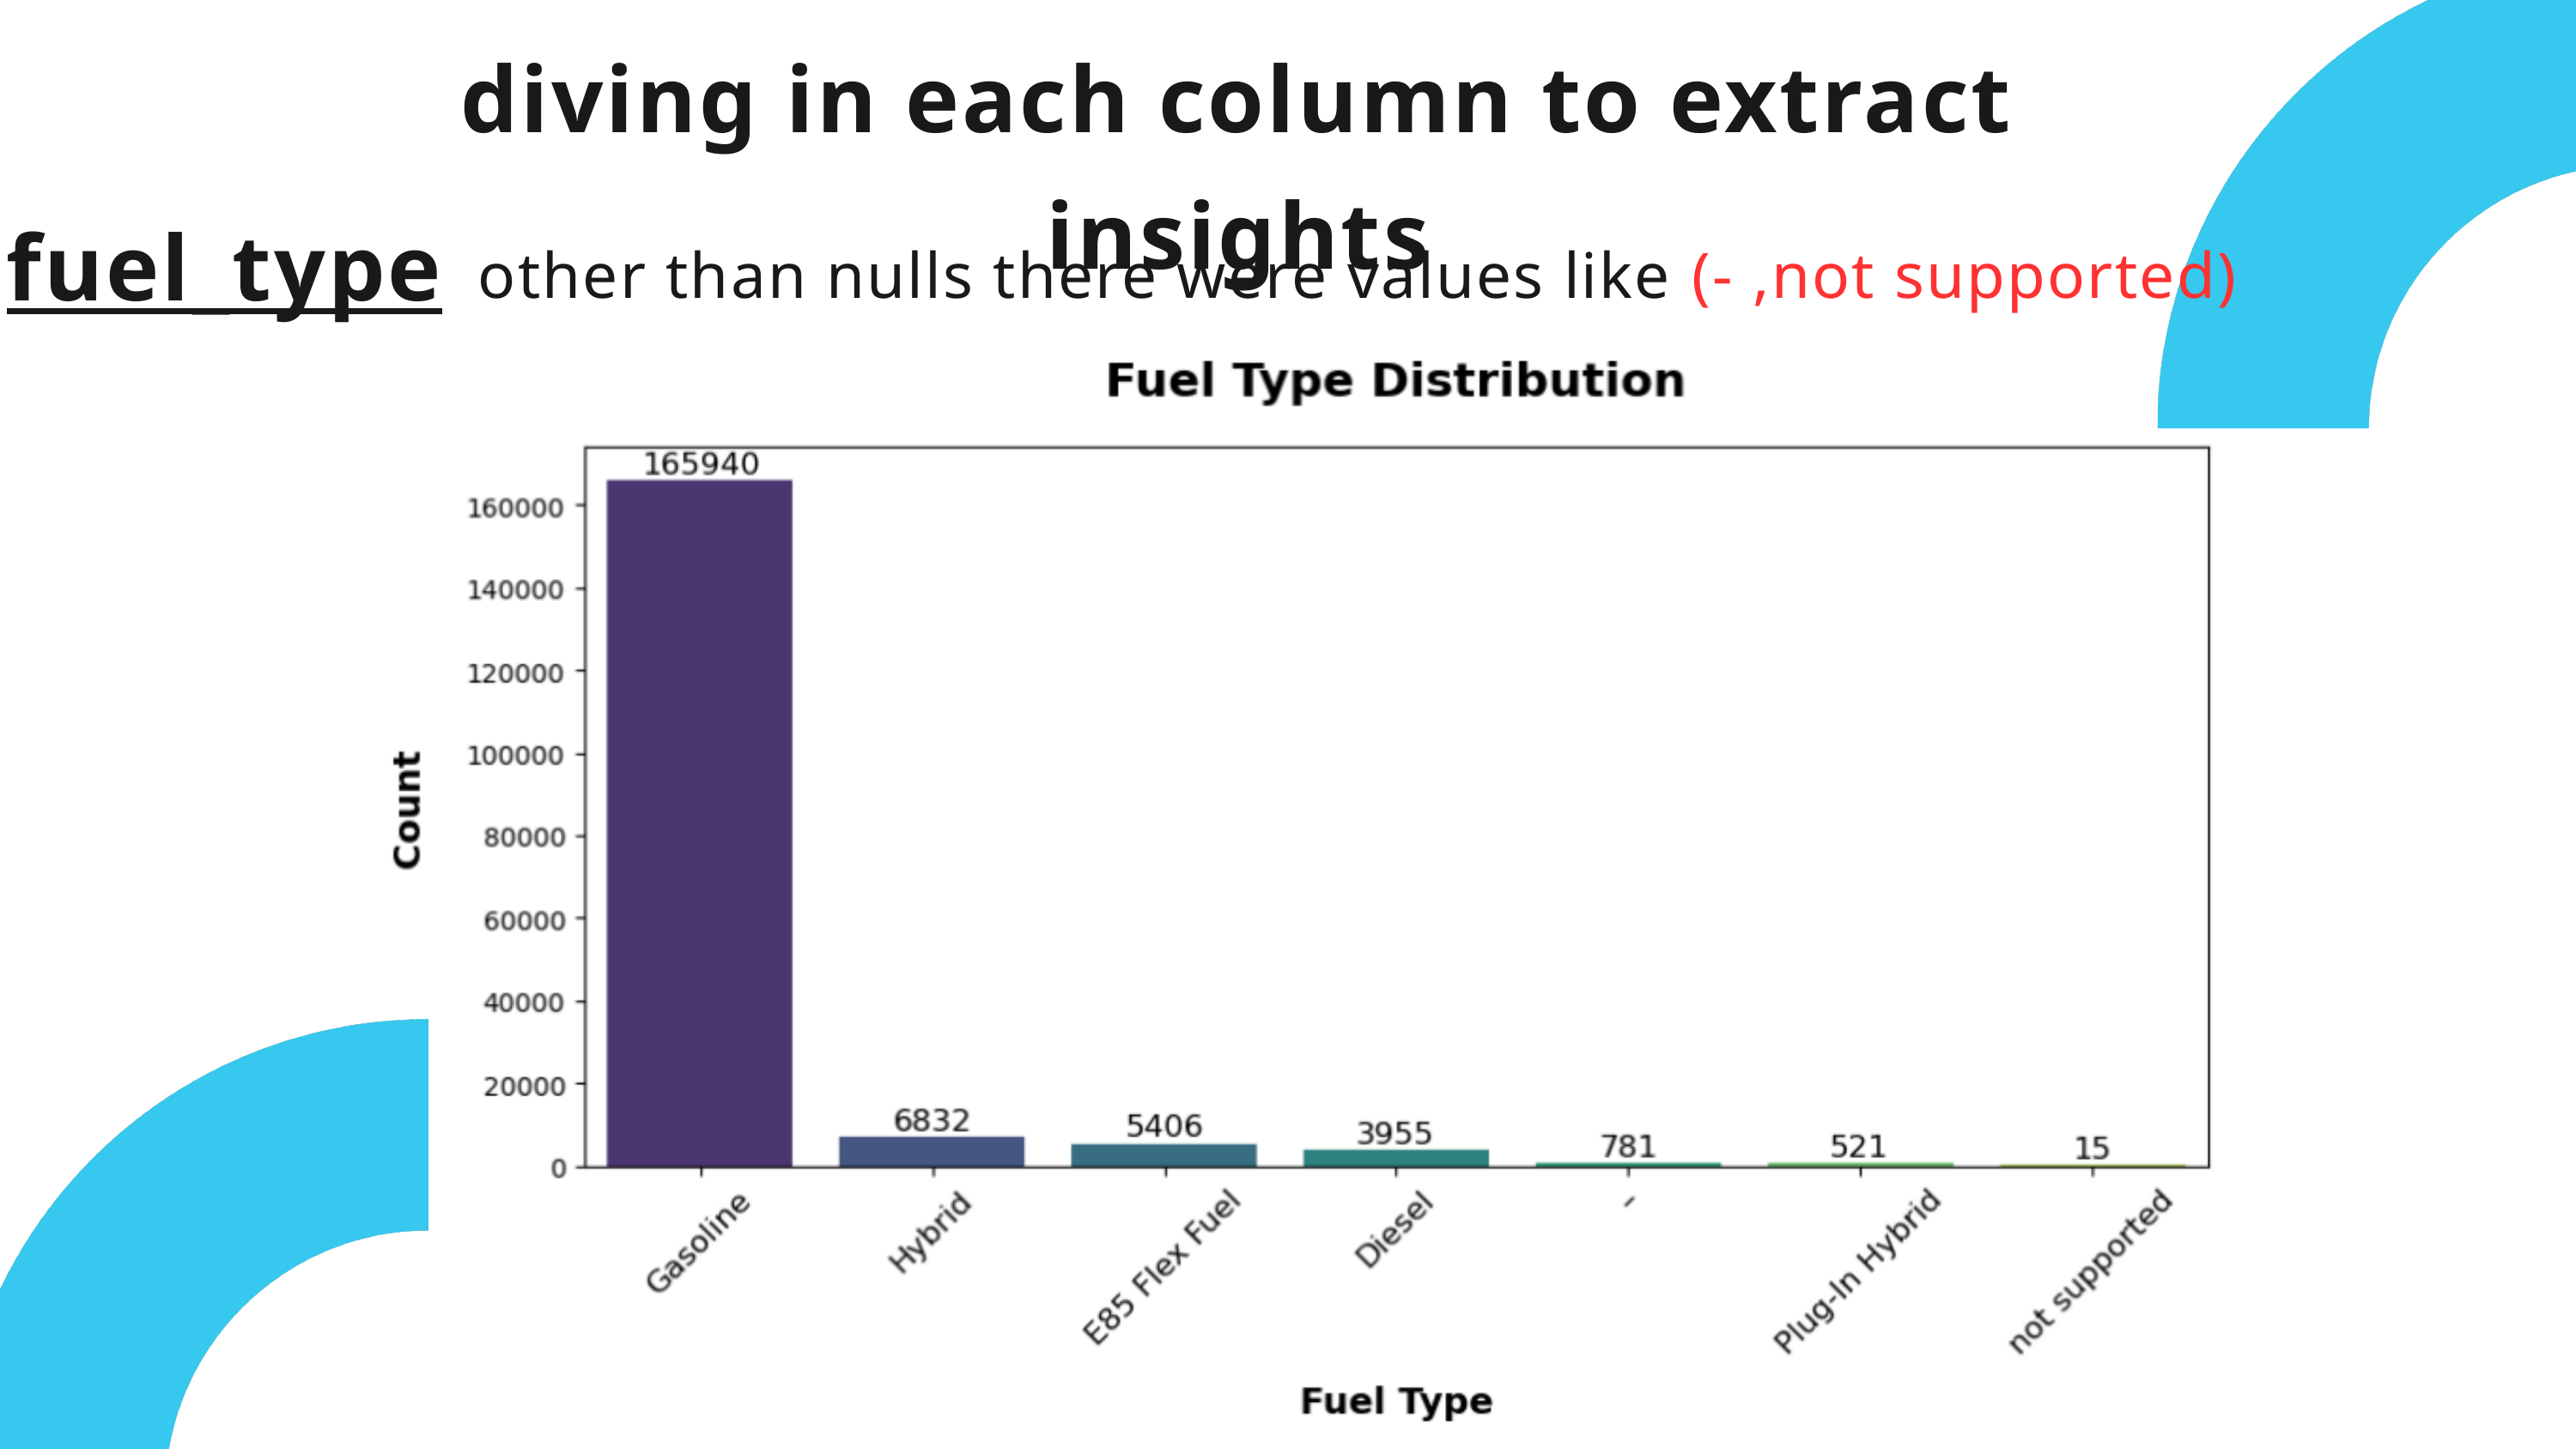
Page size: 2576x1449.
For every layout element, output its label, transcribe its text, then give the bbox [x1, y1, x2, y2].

text_box diving in each column to extract insights [311, 14, 2166, 216]
text_box [2157, 0, 2576, 428]
text_box [0, 1019, 428, 1449]
text_box [375, 360, 2276, 1431]
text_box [5, 75, 473, 307]
text_box other than nulls there were values like (- ,not supported) [465, 216, 2250, 312]
